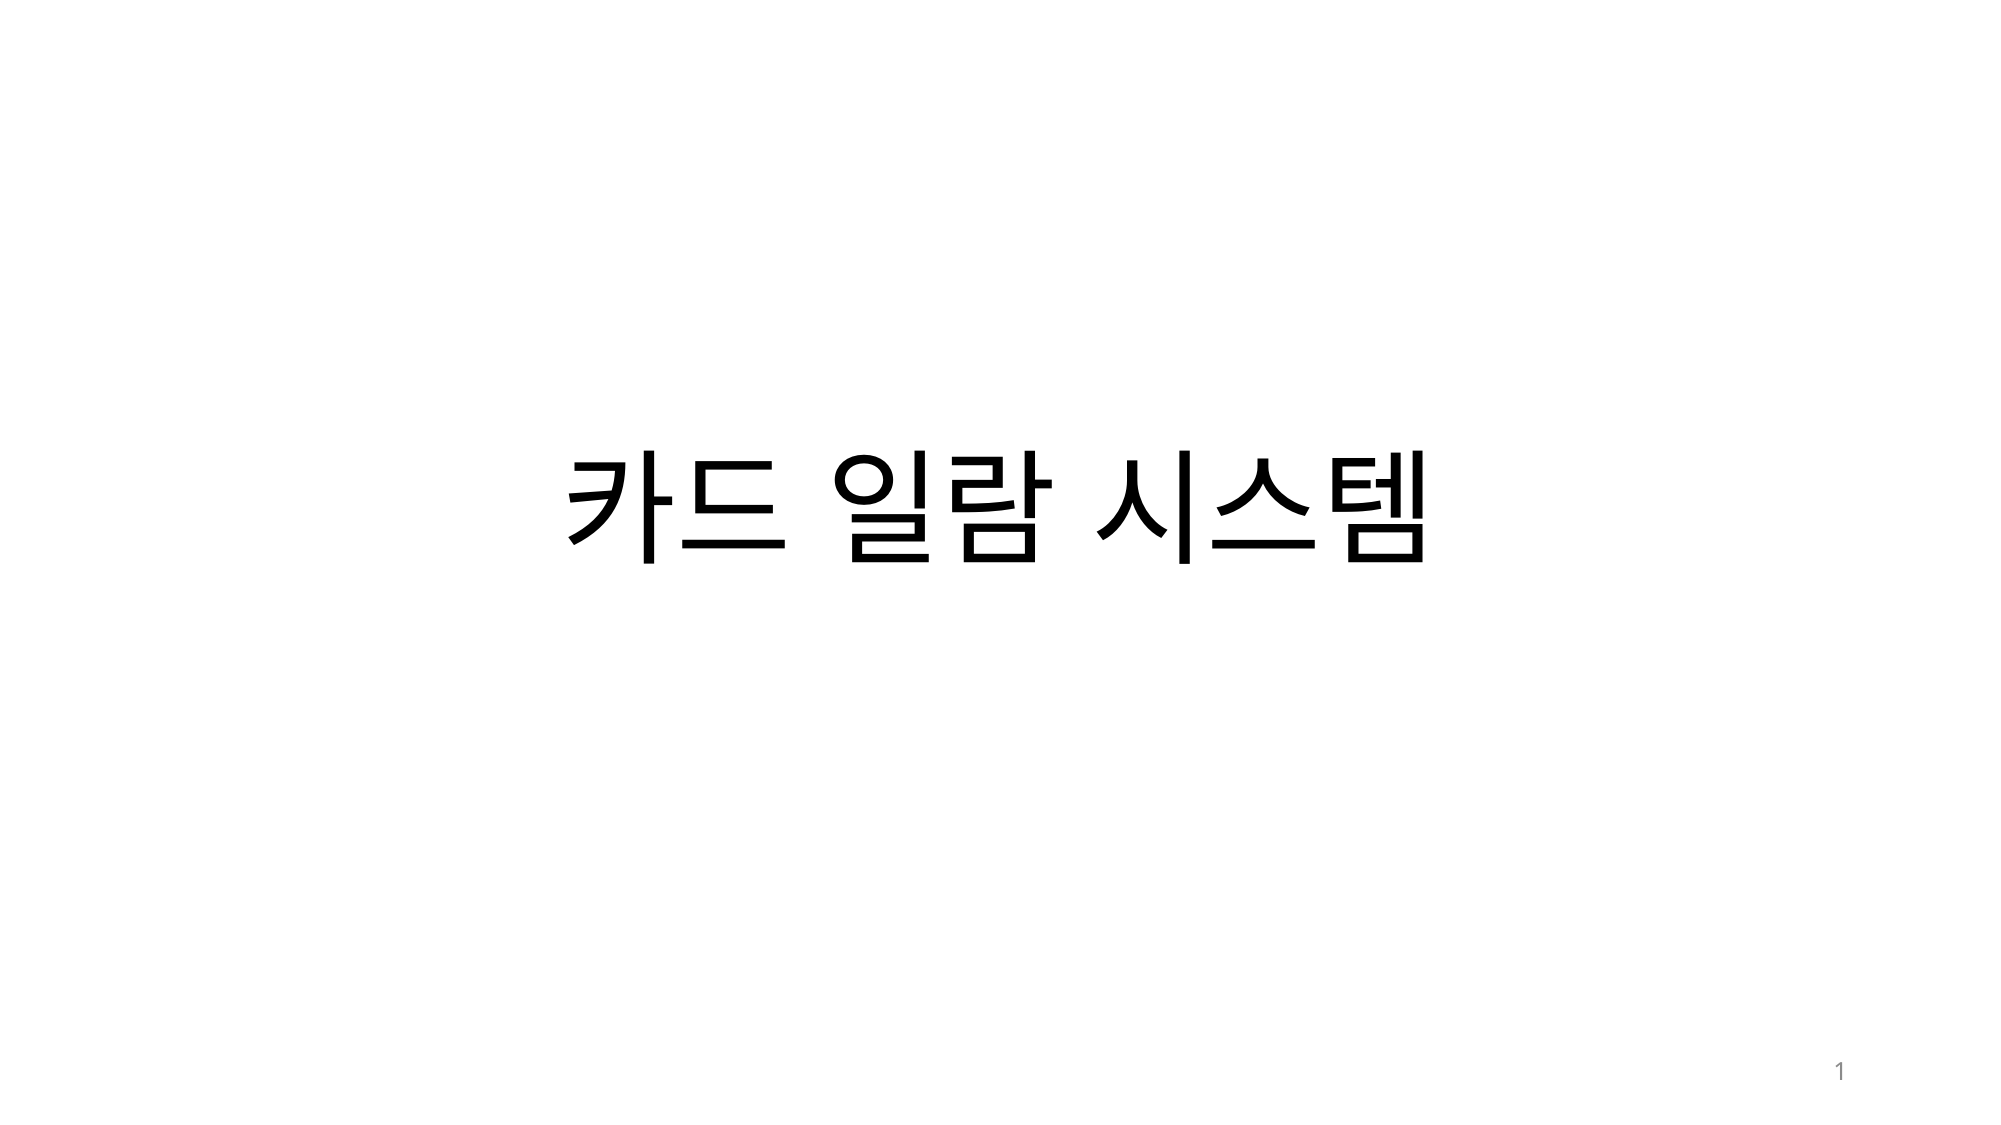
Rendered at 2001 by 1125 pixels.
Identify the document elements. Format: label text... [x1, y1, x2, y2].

title 카드 일람 시스템 [136, 280, 1862, 749]
slide_number 1 [1412, 1042, 1863, 1103]
